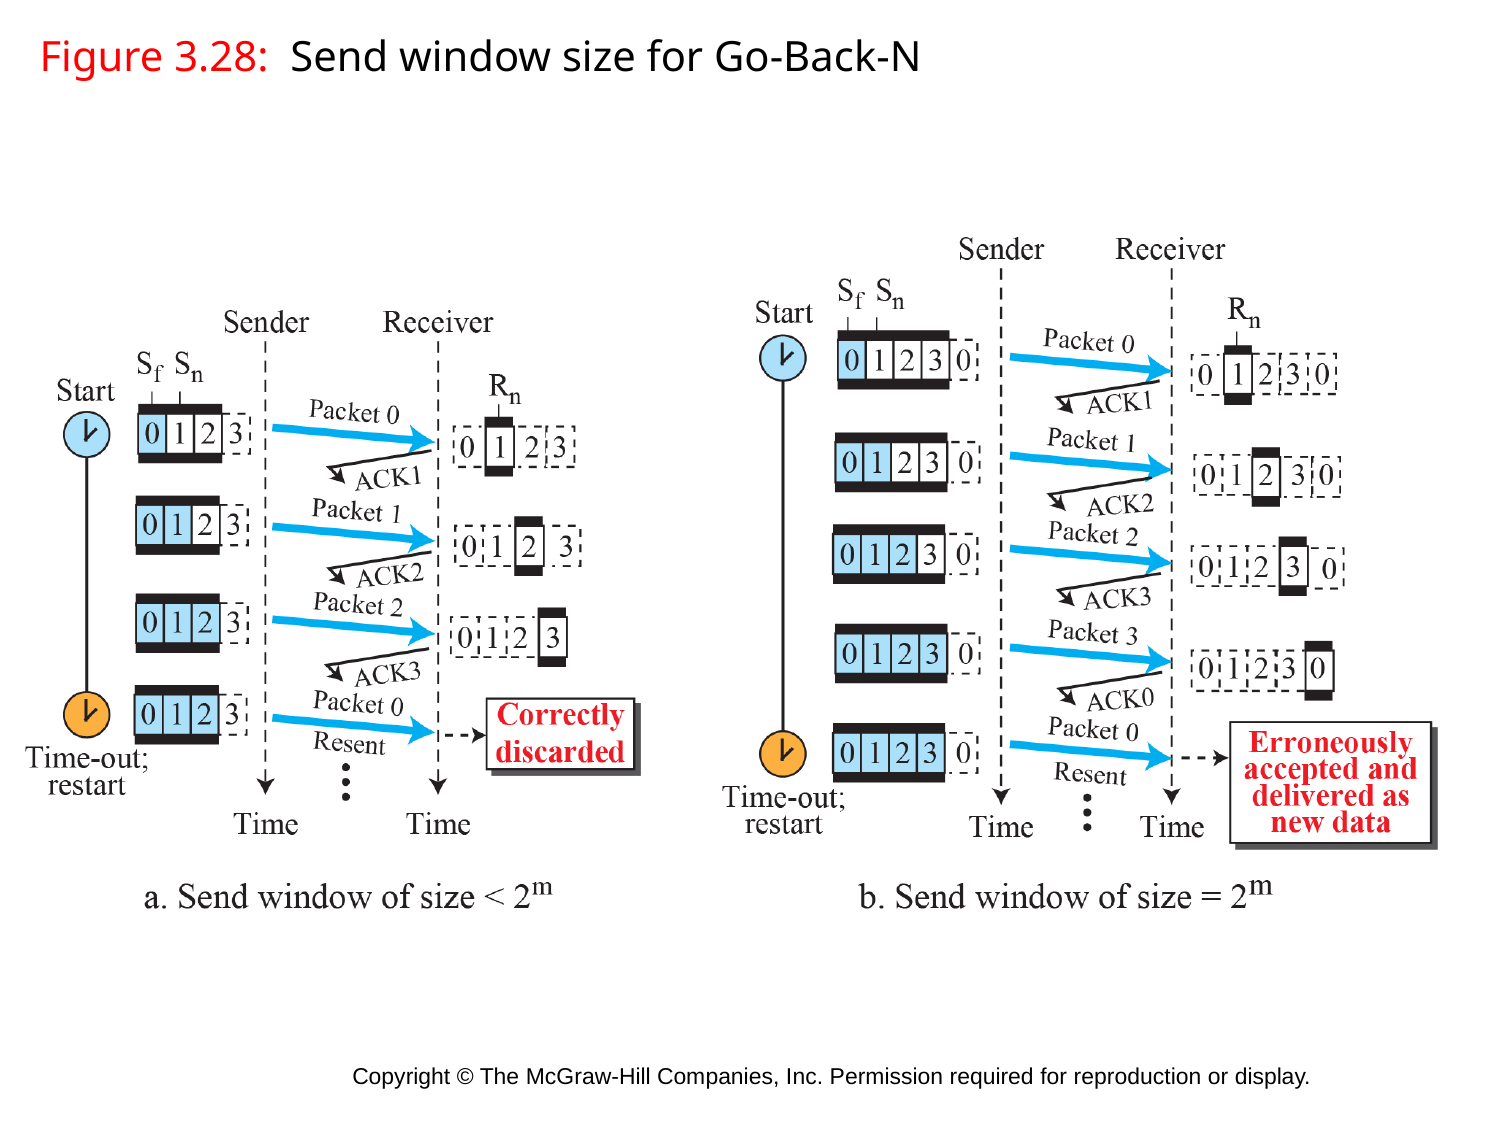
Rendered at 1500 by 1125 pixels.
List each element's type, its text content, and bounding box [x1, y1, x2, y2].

picture [24, 305, 642, 920]
text_box Figure 3.28: Send window size for Go-Back-N [24, 22, 1363, 87]
picture [720, 233, 1438, 920]
